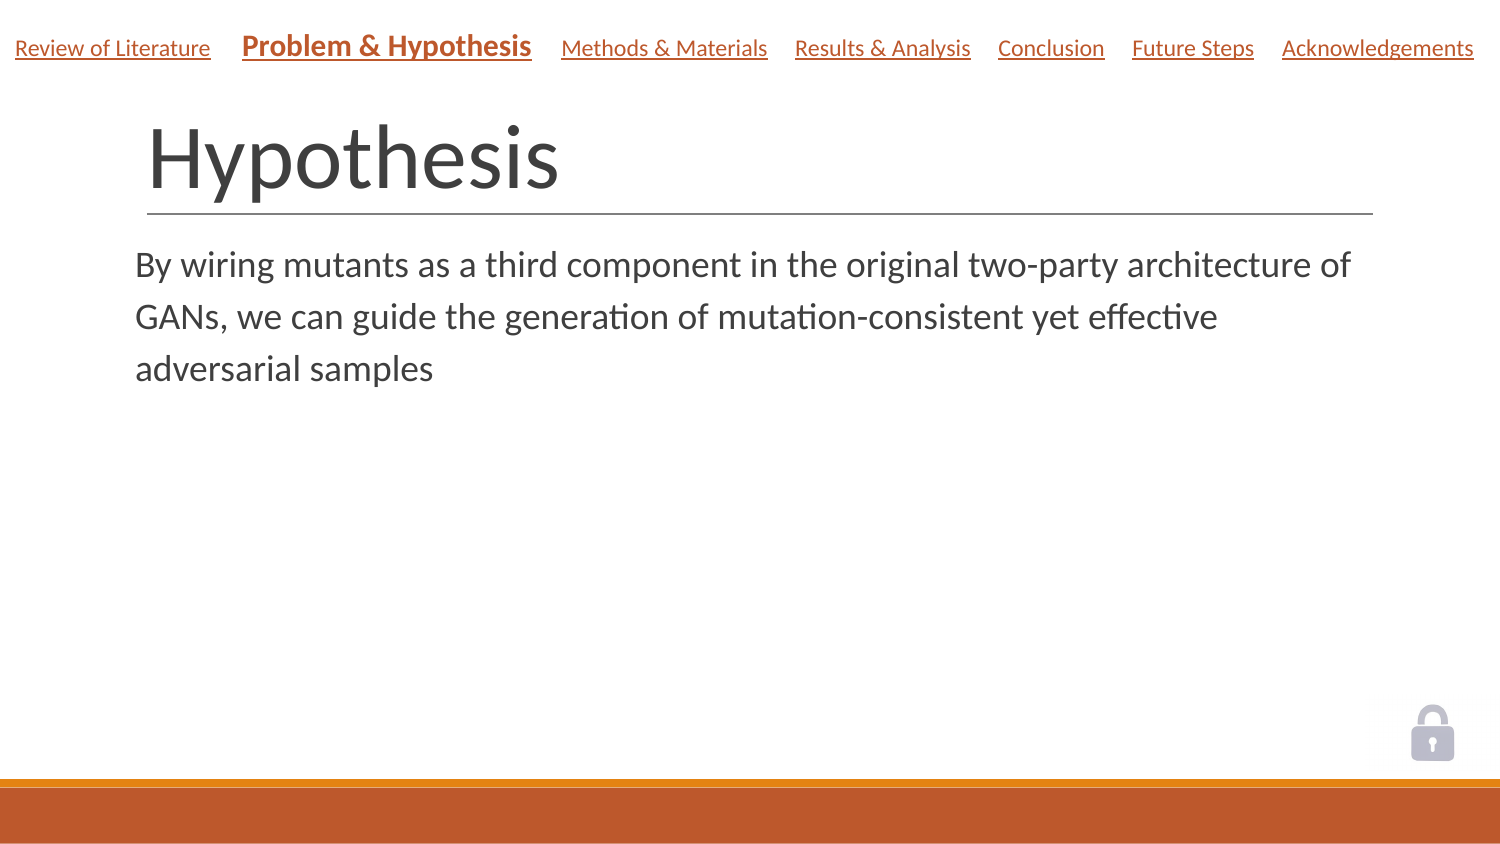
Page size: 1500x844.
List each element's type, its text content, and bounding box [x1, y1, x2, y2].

list By wiring mutants as a third component in the original two-party architecture of GANs, we can guide the generation of mutation-consistent yet effective adversarial samples [135, 227, 1373, 723]
picture [1365, 694, 1500, 771]
title Hypothesis [135, 54, 1373, 214]
text_box [51, 157, 1449, 700]
text_box Review of Literature Problem & Hypothesis Methods & Materials Results & Analysis Conclusion Future Steps Acknowledgements [0, 8, 1500, 54]
